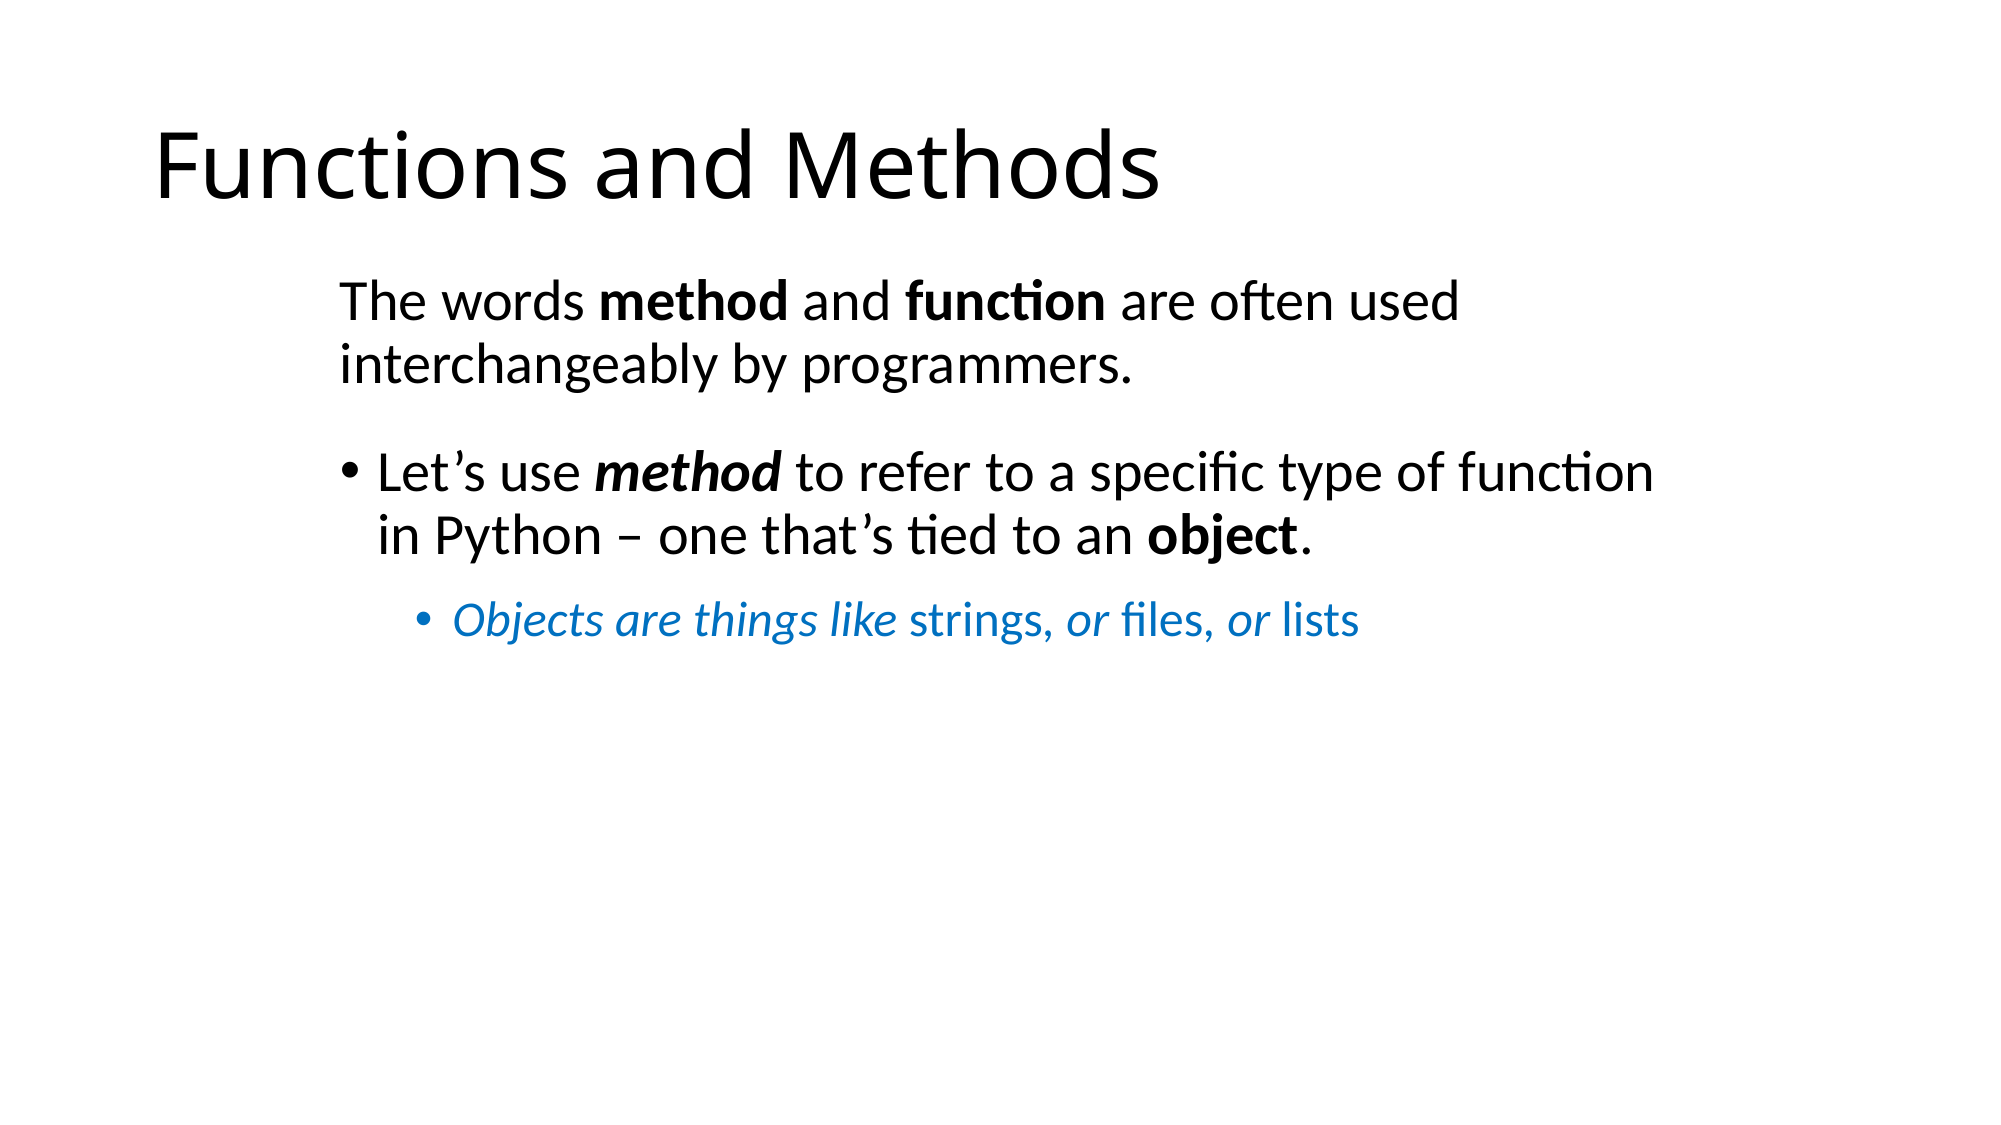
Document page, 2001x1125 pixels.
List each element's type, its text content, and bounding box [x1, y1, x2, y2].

list The words method and function are often used interchangeably by programmers. Let’s use method to refer to a specific type of function in Python – one that’s tied to an object. Objects are things like strings, or files, or lists [324, 262, 1675, 1101]
title Functions and Methods [137, 59, 1863, 278]
